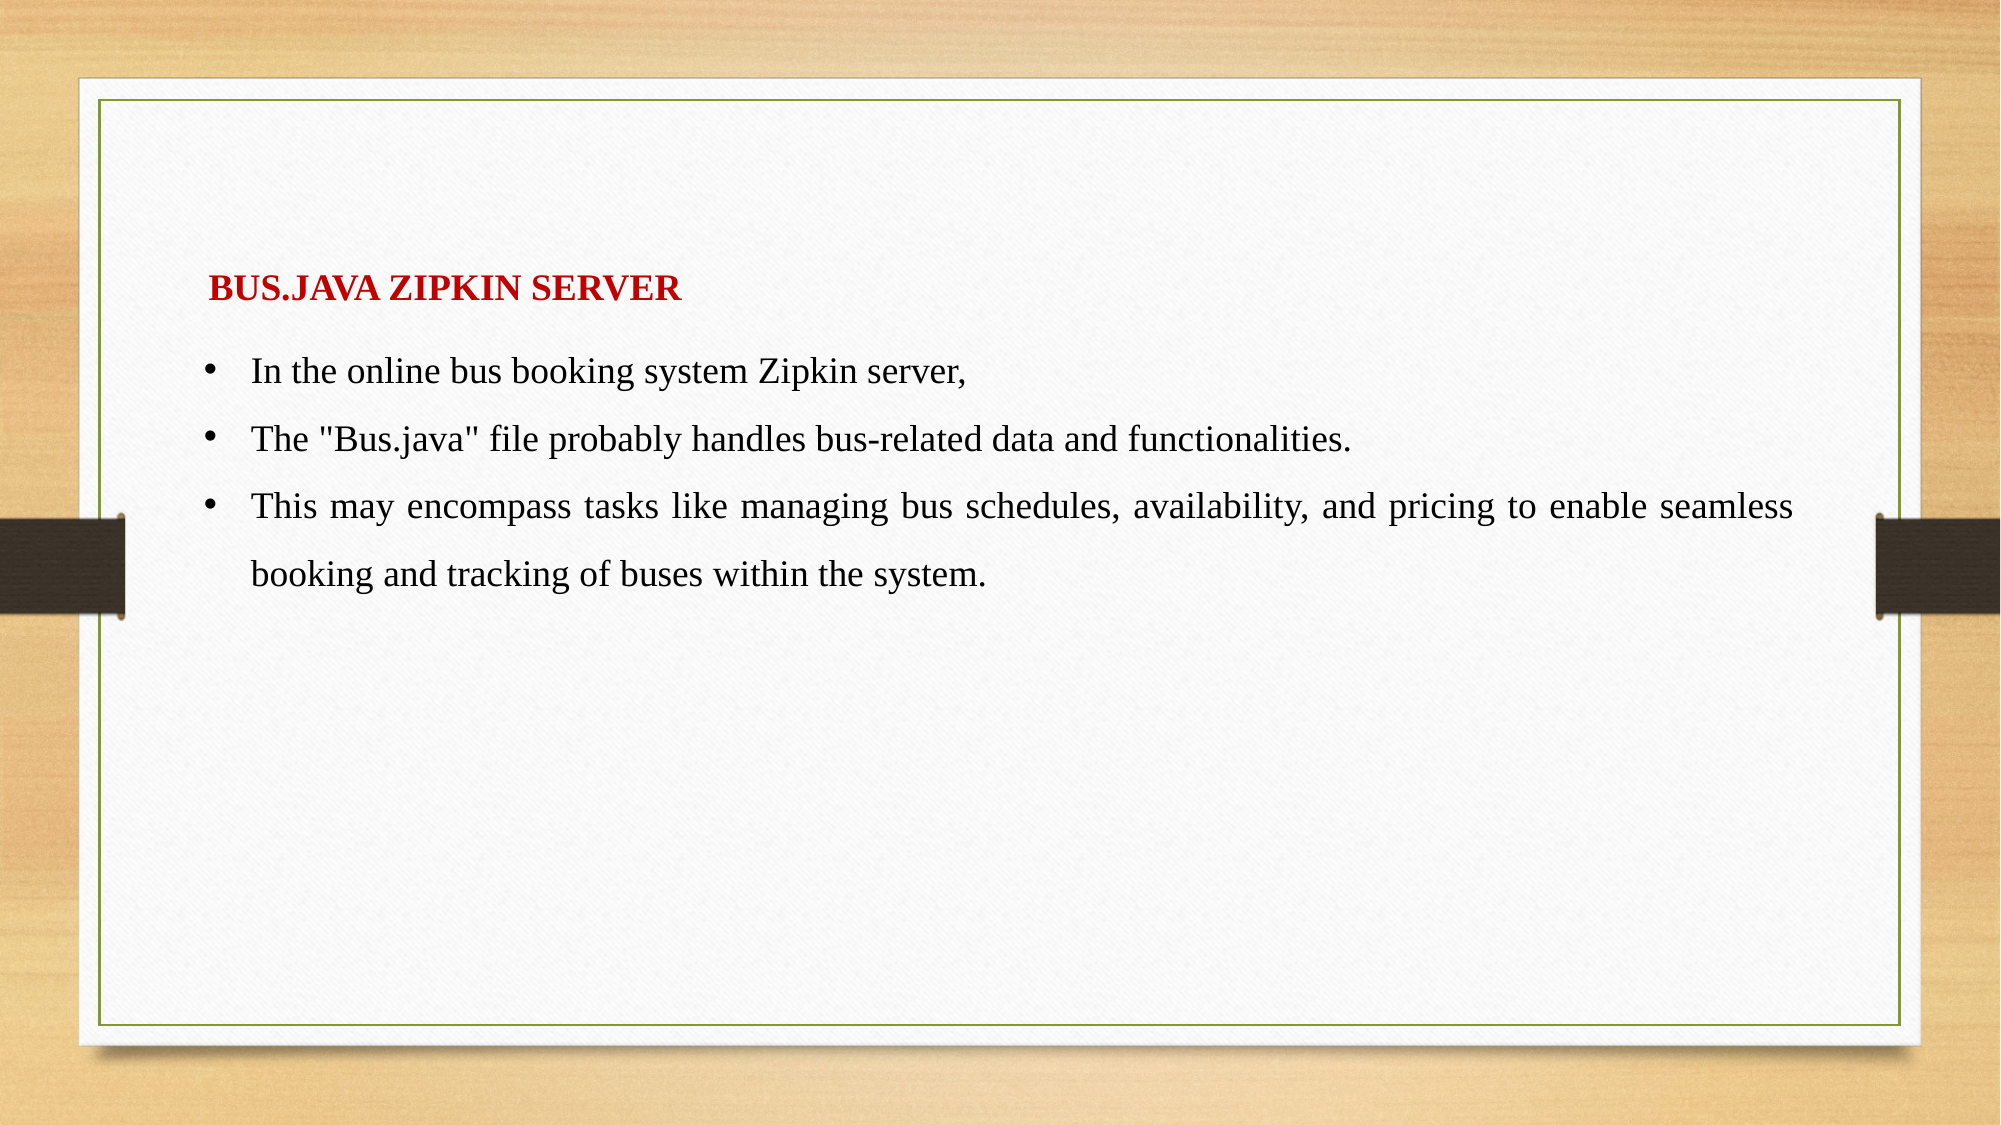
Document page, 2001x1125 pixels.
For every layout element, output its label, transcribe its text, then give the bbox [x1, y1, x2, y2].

text_box In the online bus booking system Zipkin server, The "Bus.java" file probably handles bus-related data and functionalities. This may encompass tasks like managing bus schedules, availability, and pricing to enable seamless booking and tracking of buses within the system. [189, 316, 1811, 601]
text_box BUS.JAVA ZIPKIN SERVER [0, 255, 947, 316]
picture [0, 0, 2001, 1125]
